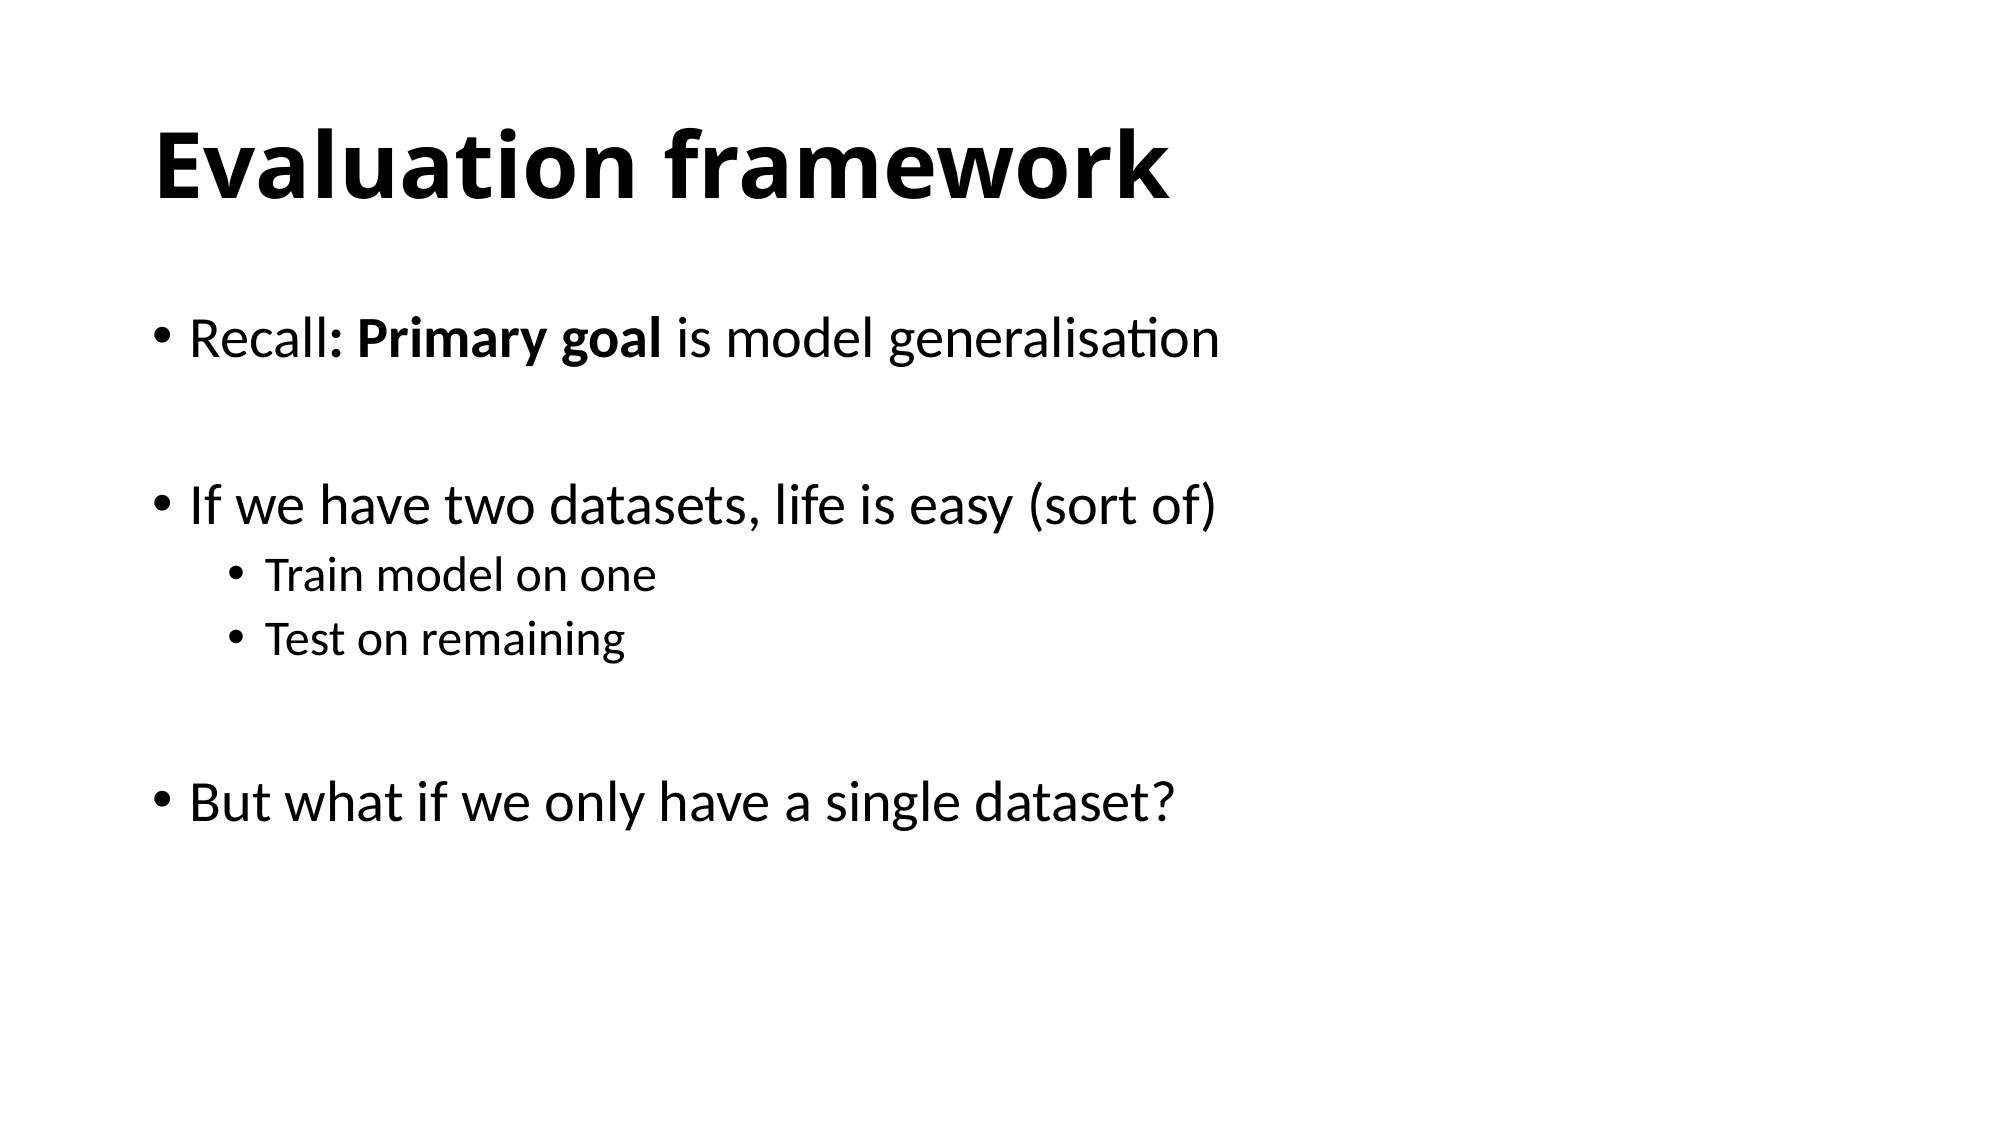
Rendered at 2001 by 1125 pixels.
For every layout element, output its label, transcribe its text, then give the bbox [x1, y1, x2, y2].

list Recall: Primary goal is model generalisation If we have two datasets, life is easy (sort of) Train model on one Test on remaining But what if we only have a single dataset? [137, 299, 1863, 1014]
title Evaluation framework [137, 59, 1863, 278]
